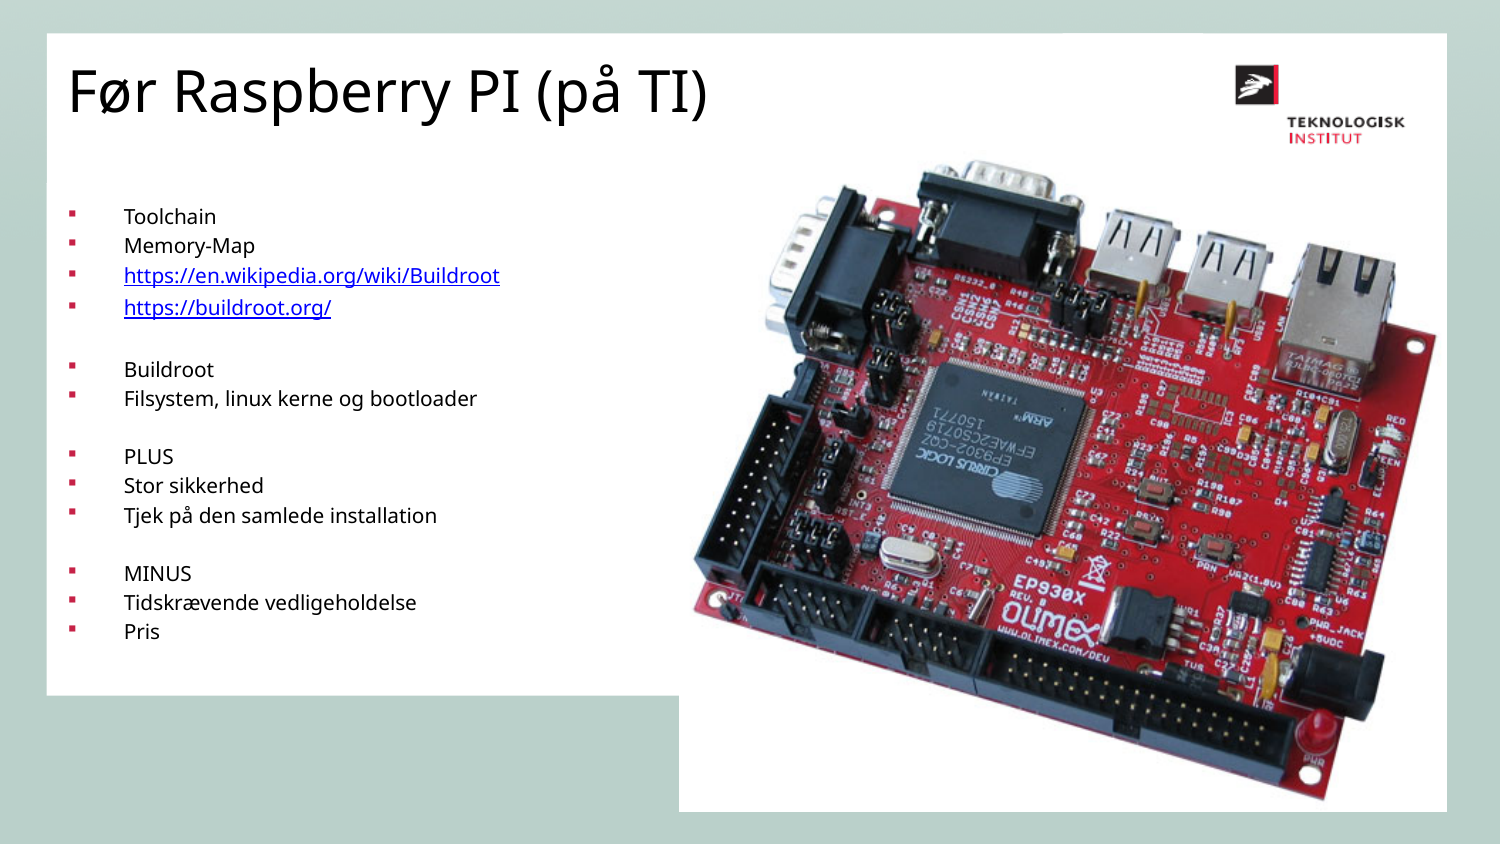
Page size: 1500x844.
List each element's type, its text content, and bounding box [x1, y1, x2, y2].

picture [0, 0, 1500, 844]
list Toolchain Memory-Map https://en.wikipedia.org/wiki/Buildroot https://buildroot.org/ Buildroot Filsystem, linux kerne og bootloader PLUS Stor sikkerhed Tjek på den samlede installation MINUS Tidskrævende vedligeholdelse Pris [46, 185, 673, 696]
list Før Raspberry PI (på TI) [46, 33, 1204, 185]
